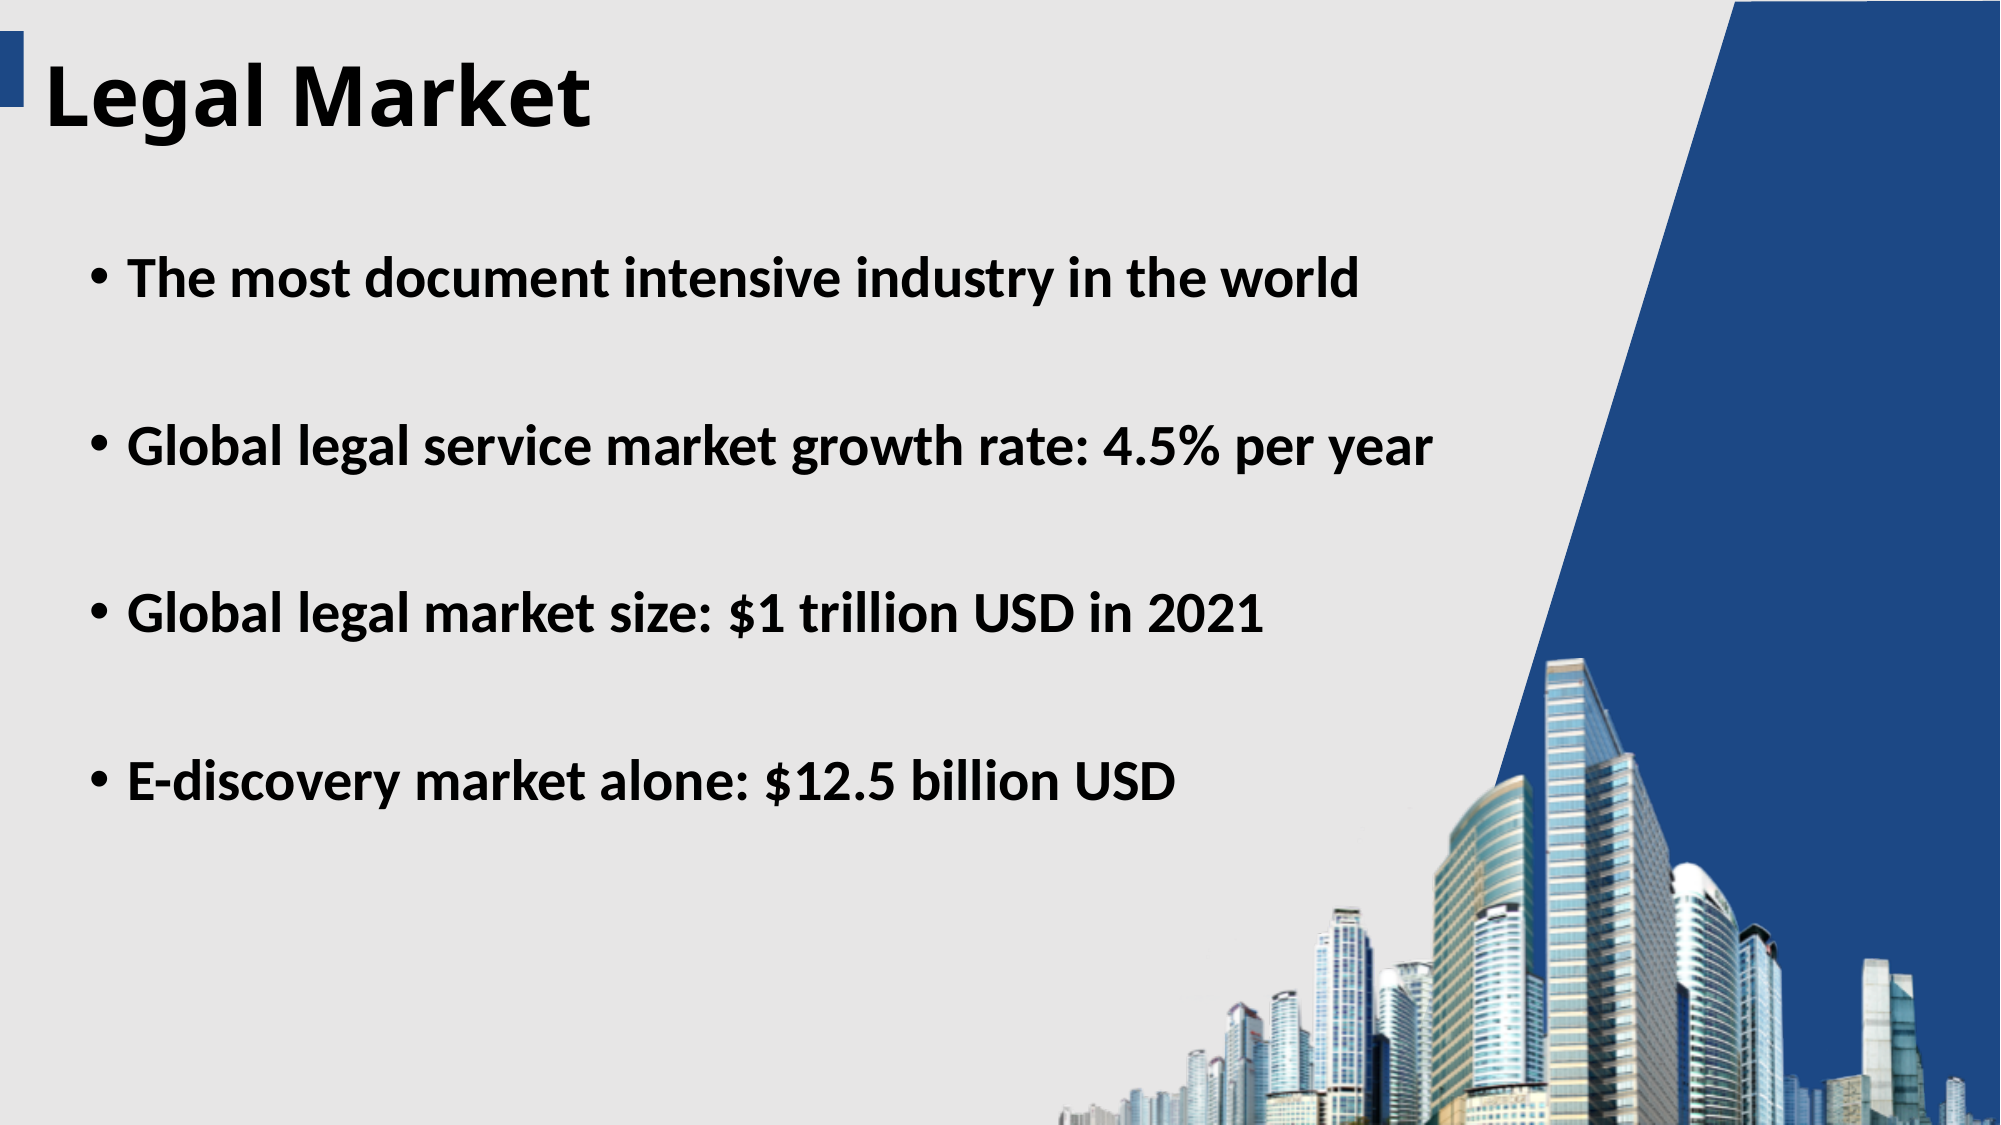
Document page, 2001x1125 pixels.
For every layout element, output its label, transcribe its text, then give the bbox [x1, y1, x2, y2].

picture [999, 658, 2000, 1125]
text_box [1534, 0, 2000, 656]
text_box The most document intensive industry in the world Global legal service market growth rate: 4.5% per year Global legal market size: $1 trillion USD in 2021 E-discovery market alone: $12.5 billion USD [75, 239, 1662, 954]
text_box Legal Market [28, 36, 1489, 151]
text_box [0, 31, 24, 107]
